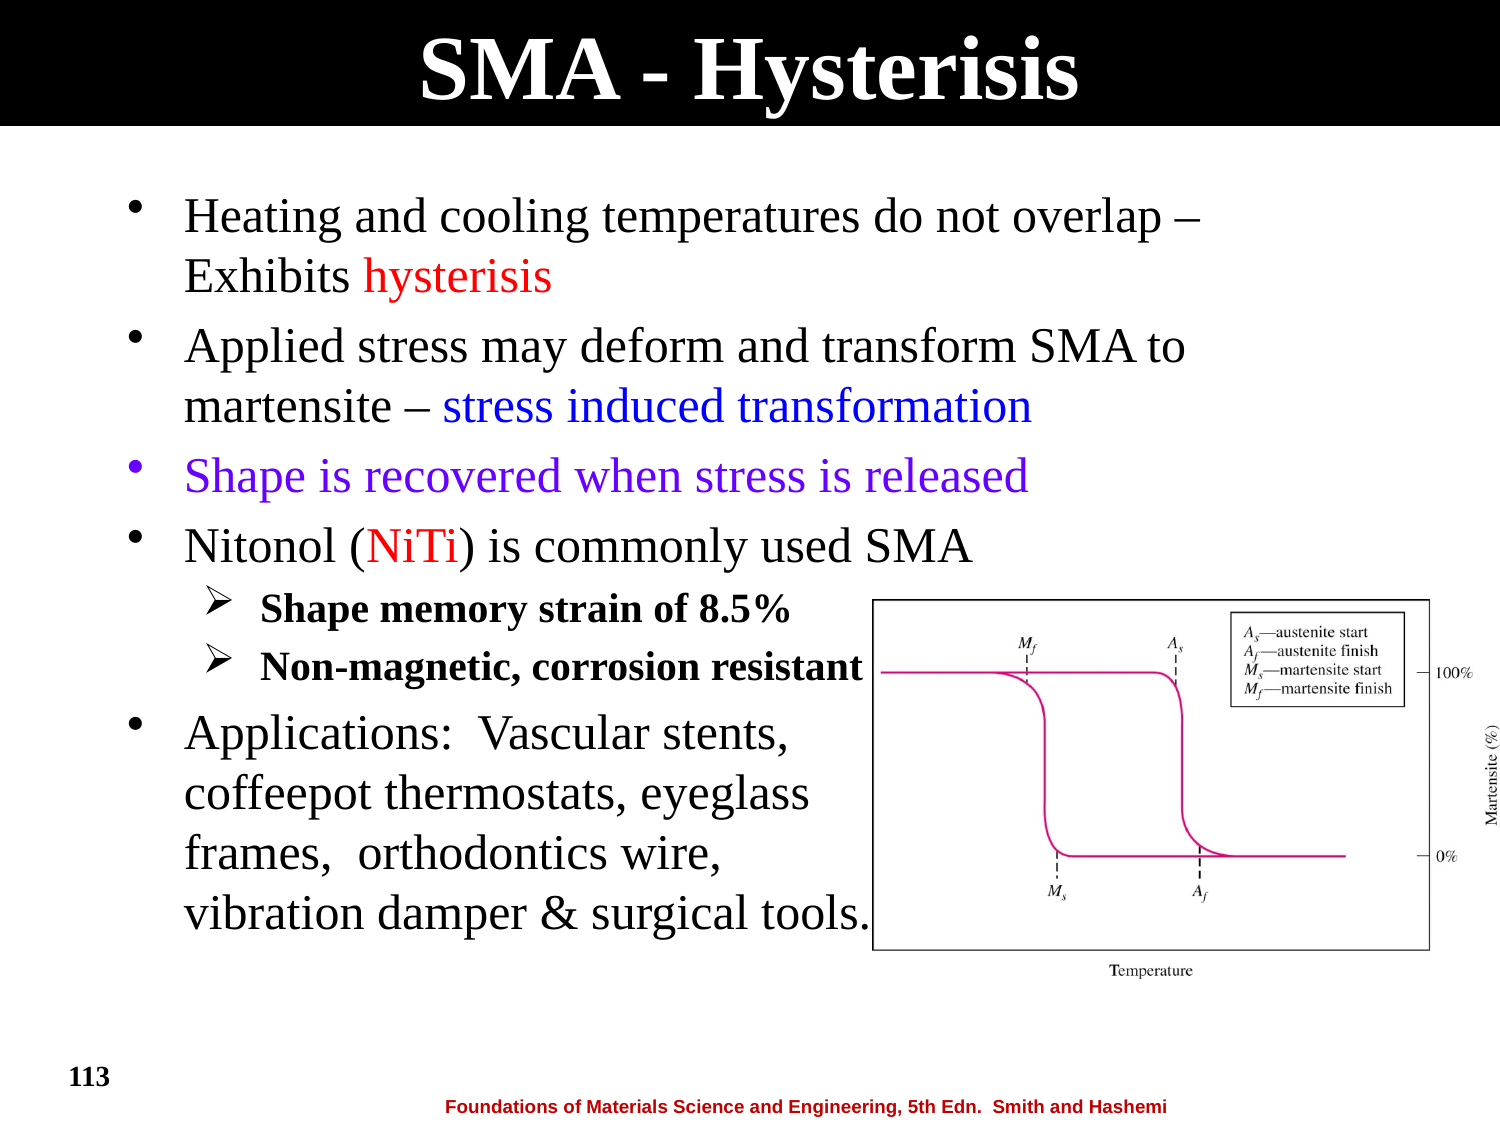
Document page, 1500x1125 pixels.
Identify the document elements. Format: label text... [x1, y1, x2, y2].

slide_number 113 [0, 1049, 126, 1125]
list Heating and cooling temperatures do not overlap – Exhibits hysterisis Applied stress may deform and transform SMA to martensite – stress induced transformation Shape is recovered when stress is released Nitonol (NiTi) is commonly used SMA Shape memory strain of 8.5% Non-magnetic, corrosion resistant Applications: Vascular stents, coffeepot thermostats, eyeglass frames, orthodontics wire, vibration damper & surgical tools. [112, 174, 1388, 1000]
title SMA - Hysterisis [0, 0, 1500, 126]
picture [872, 599, 1500, 980]
